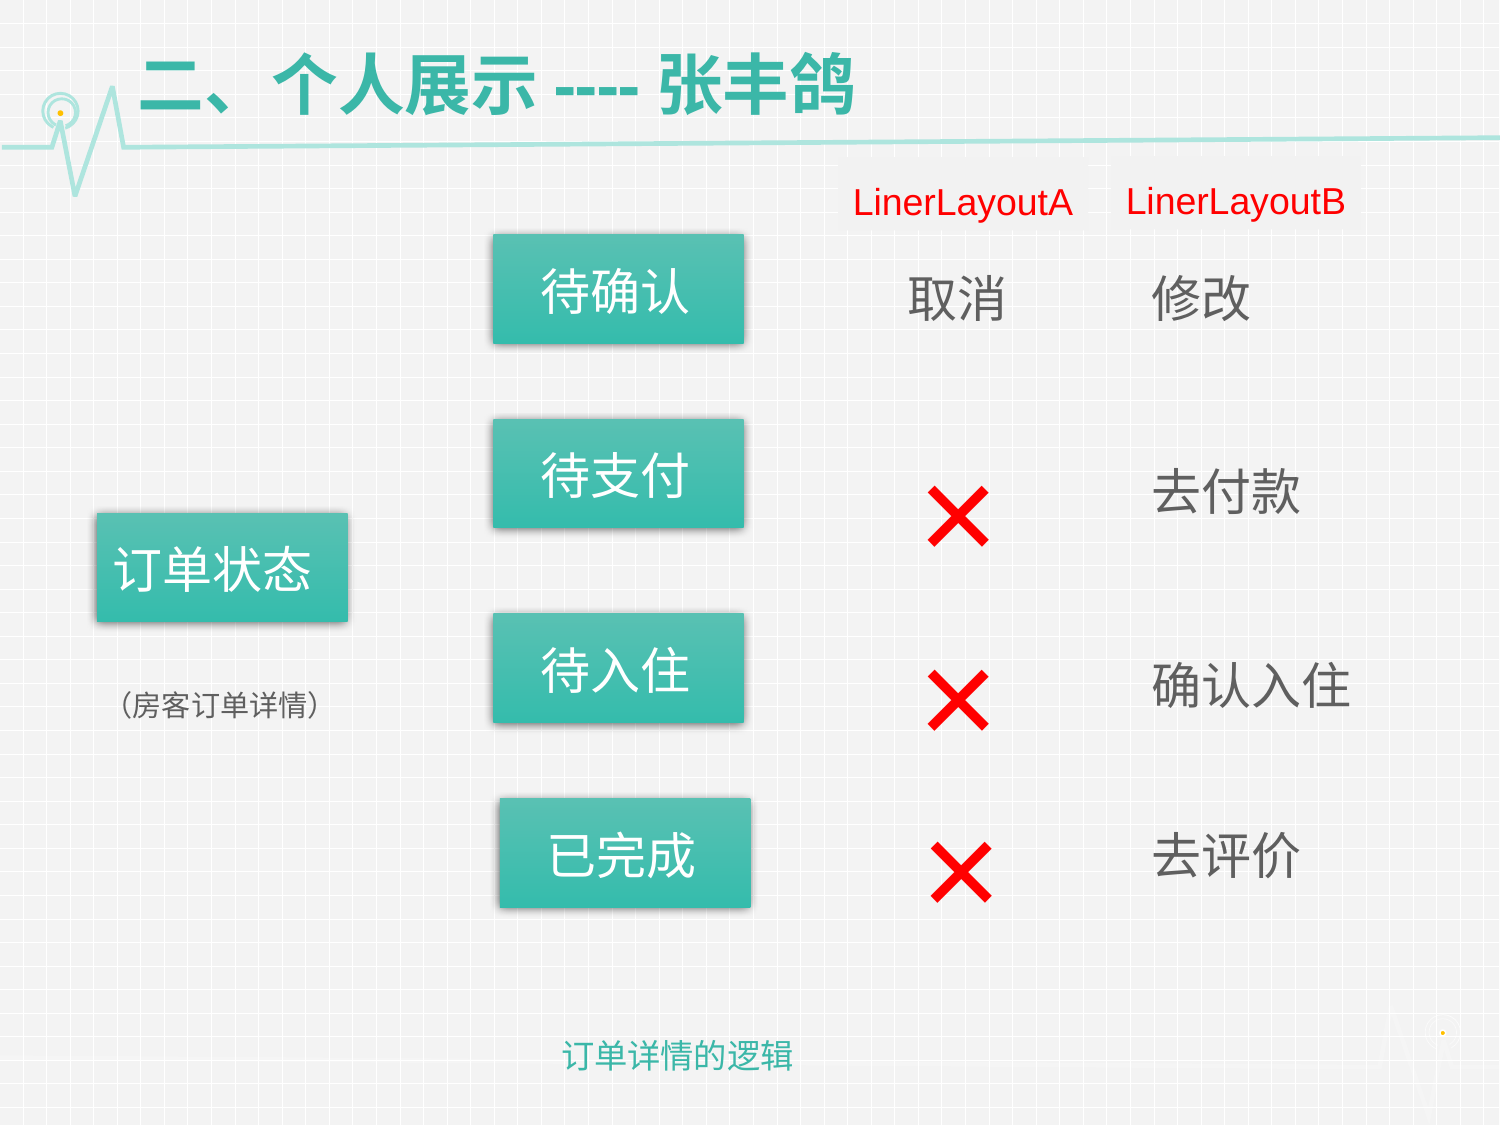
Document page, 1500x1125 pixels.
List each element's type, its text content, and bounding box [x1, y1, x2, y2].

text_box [499, 798, 751, 908]
text_box 去付款 [1136, 434, 1403, 528]
text_box （房客订单详情） [88, 669, 352, 730]
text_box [493, 419, 744, 528]
text_box 修改 [1136, 242, 1403, 336]
text_box × [904, 368, 1015, 598]
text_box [97, 513, 348, 622]
text_box × [903, 552, 1014, 782]
text_box × [907, 724, 1018, 954]
text_box 取消 [892, 242, 1023, 336]
title 二、个人展示----张丰鸽 [122, 29, 988, 132]
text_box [493, 234, 744, 344]
text_box LinerLayoutB [1111, 156, 1361, 230]
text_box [493, 613, 744, 723]
text_box 确认入住 [1136, 629, 1403, 723]
text_box LinerLayoutA [838, 157, 1089, 231]
text_box 去评价 [1136, 798, 1403, 892]
text_box 订单详情的逻辑 [545, 1023, 851, 1090]
